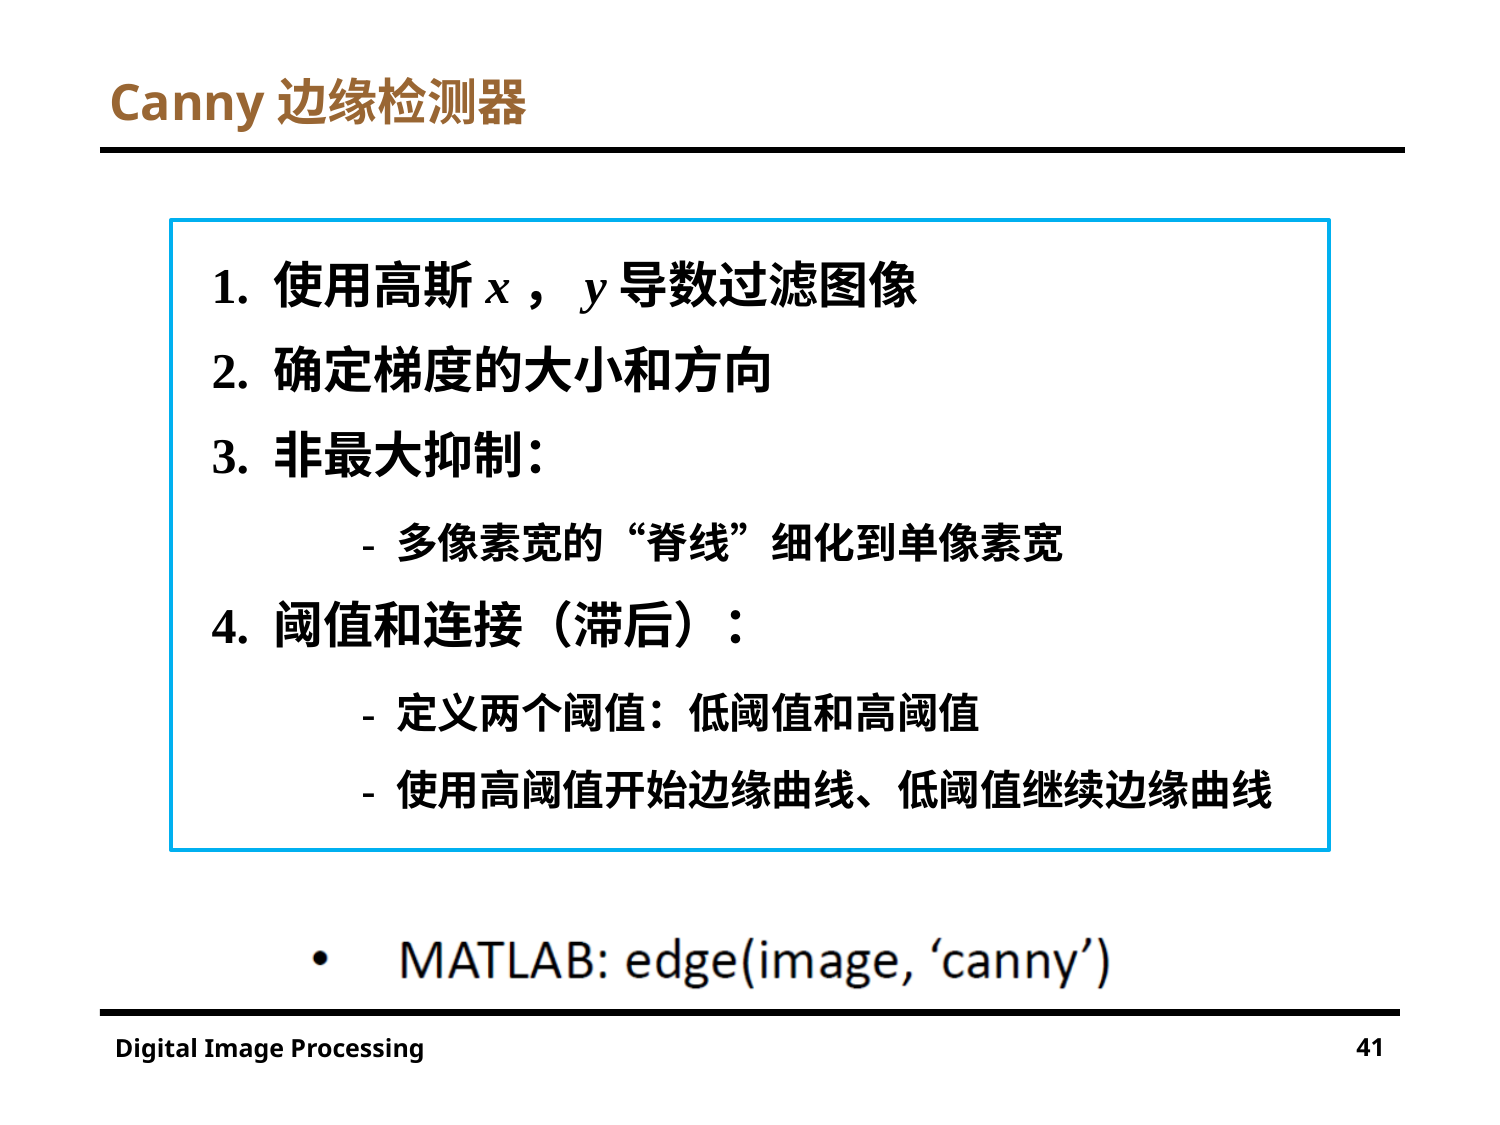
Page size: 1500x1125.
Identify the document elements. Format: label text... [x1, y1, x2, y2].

text_box [171, 219, 1329, 851]
slide_number Digital Image Processing [99, 1025, 650, 1104]
title Canny边缘检测器 [93, 49, 1407, 138]
picture [289, 923, 1125, 1001]
slide_number 41 [1074, 1024, 1400, 1103]
